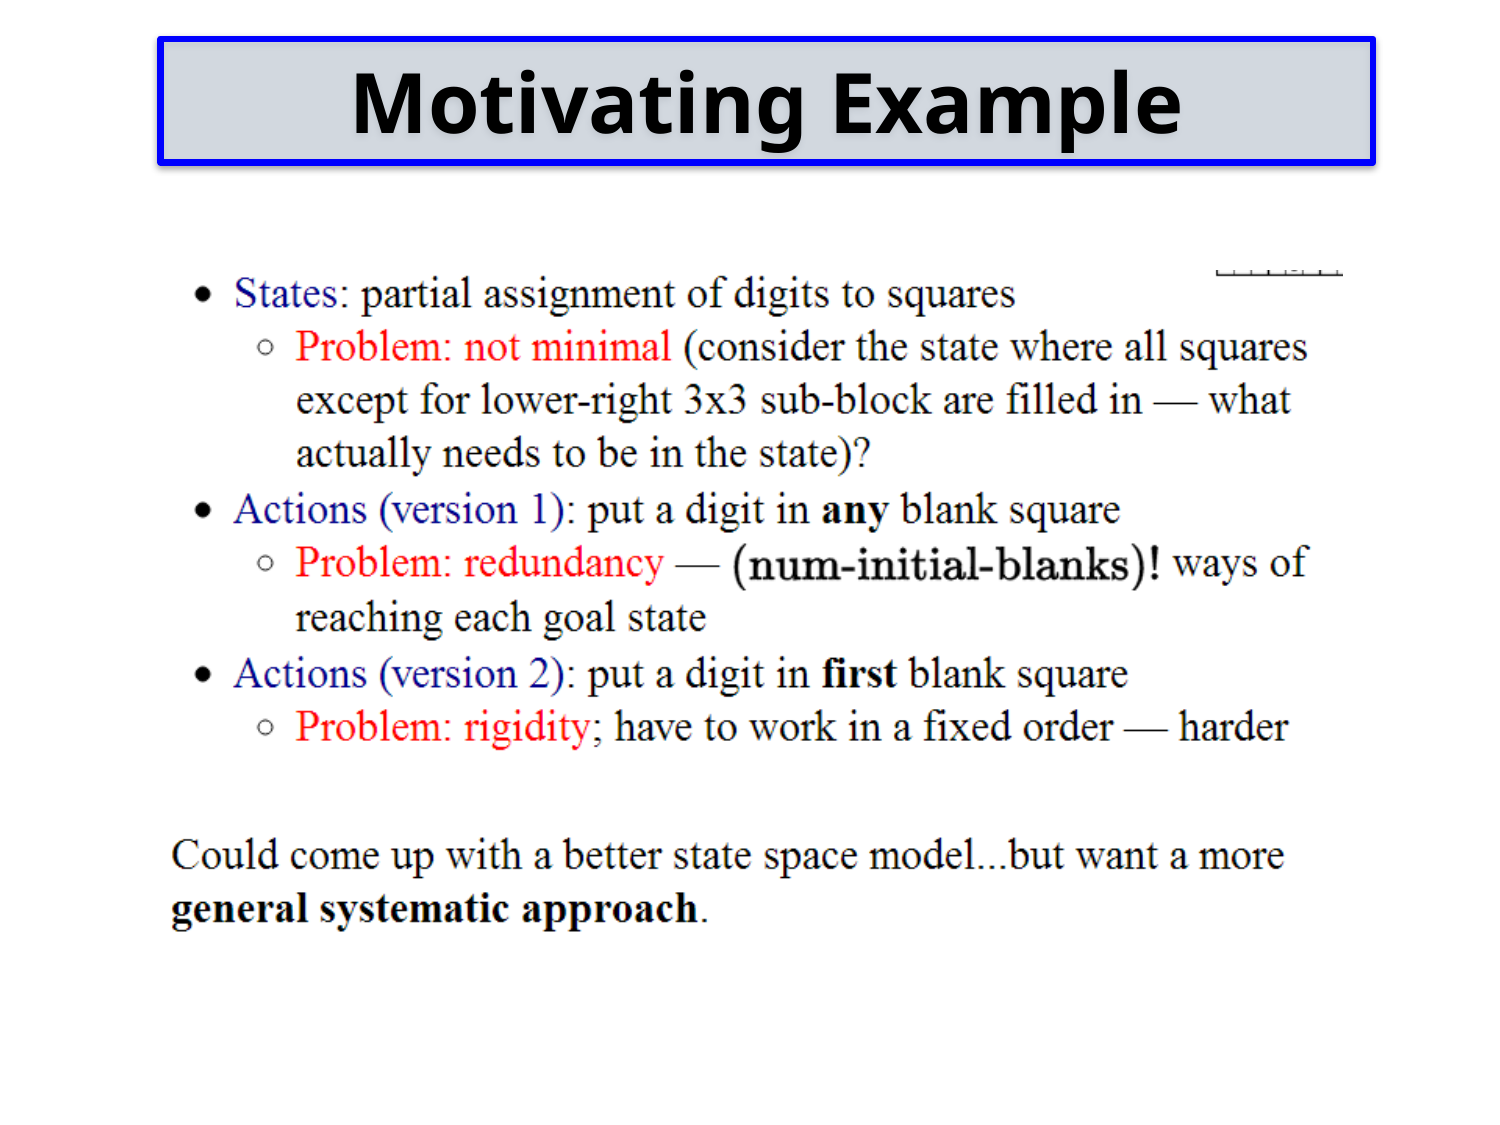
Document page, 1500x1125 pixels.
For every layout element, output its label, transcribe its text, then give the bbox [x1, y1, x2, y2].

picture [156, 269, 1344, 938]
text_box Motivating Example [157, 36, 1376, 166]
